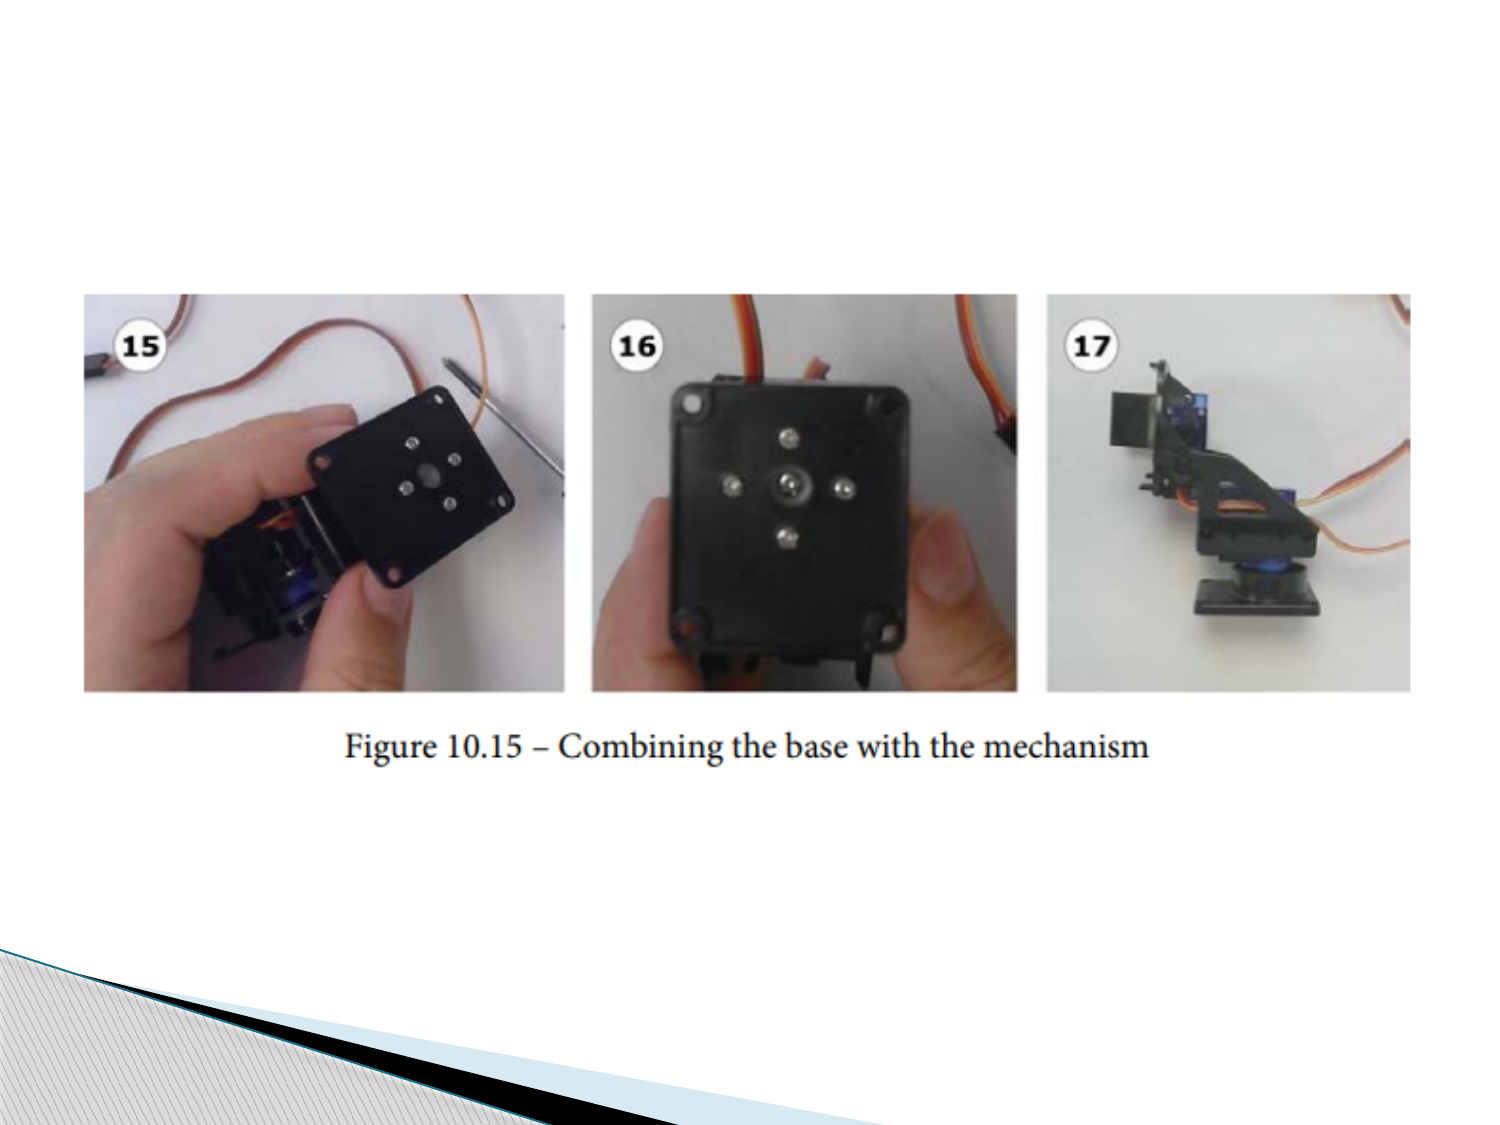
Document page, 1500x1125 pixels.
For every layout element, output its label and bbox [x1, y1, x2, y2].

picture [74, 287, 1426, 776]
